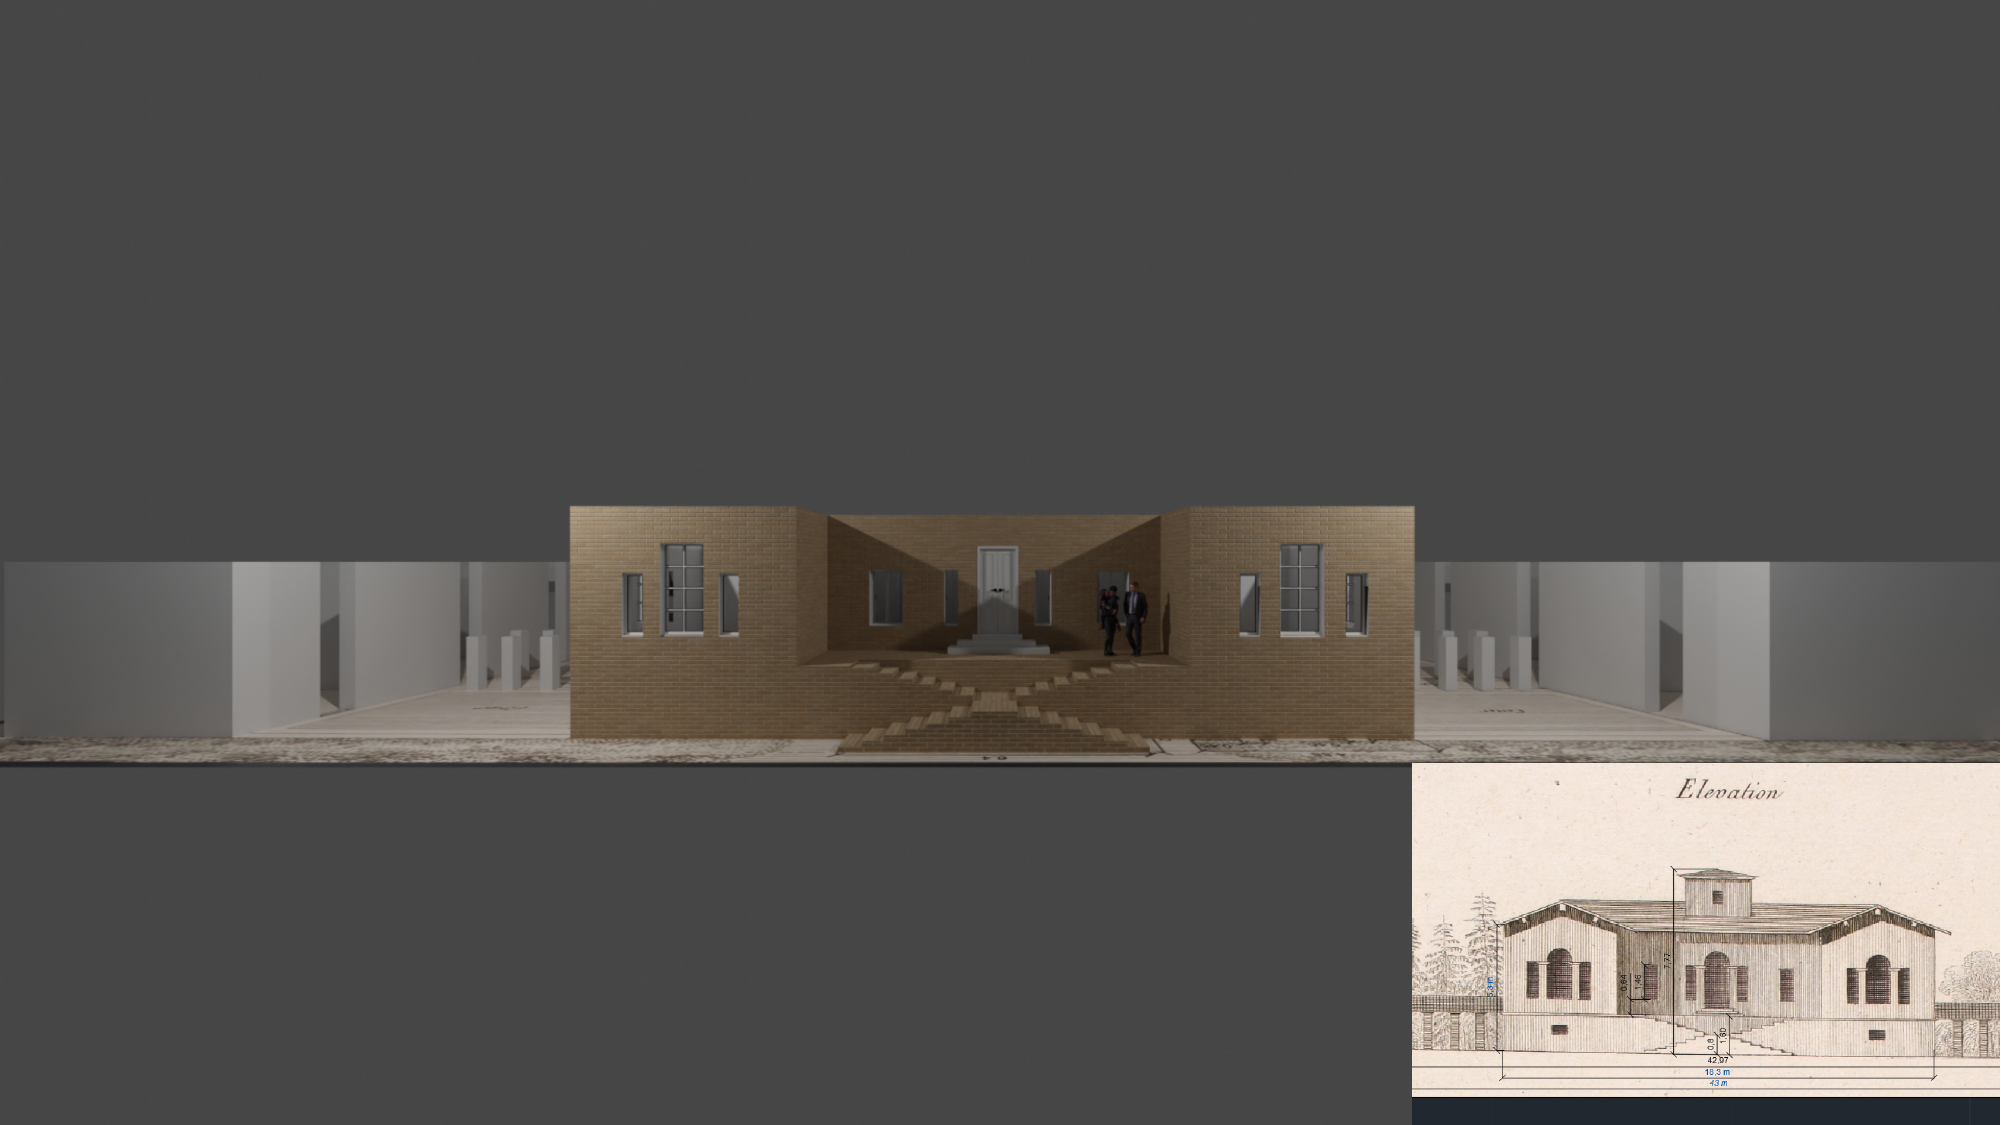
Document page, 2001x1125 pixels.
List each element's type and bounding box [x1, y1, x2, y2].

picture [1412, 763, 2000, 1125]
list [0, 0, 2000, 1125]
